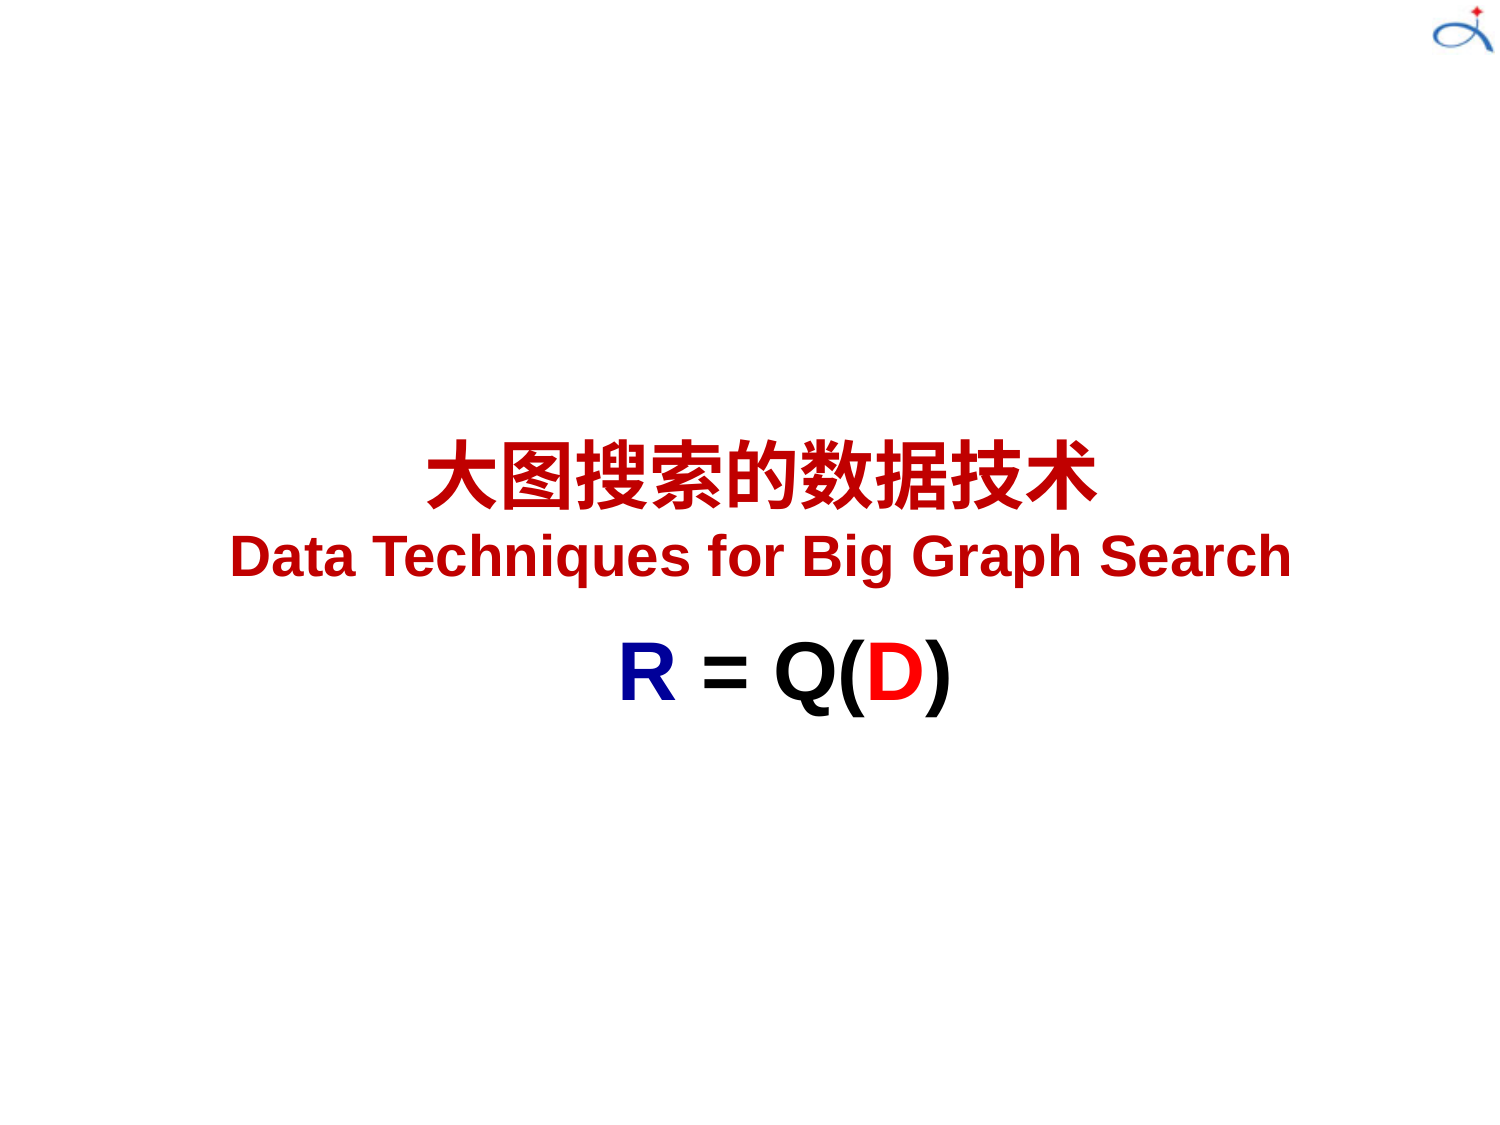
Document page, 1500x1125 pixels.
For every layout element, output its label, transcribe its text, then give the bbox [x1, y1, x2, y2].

text_box R = Q(D) [501, 609, 1093, 725]
text_box 大图搜索的数据技术 Data Techniques for Big Graph Search [53, 420, 1471, 593]
picture [1432, 5, 1495, 55]
